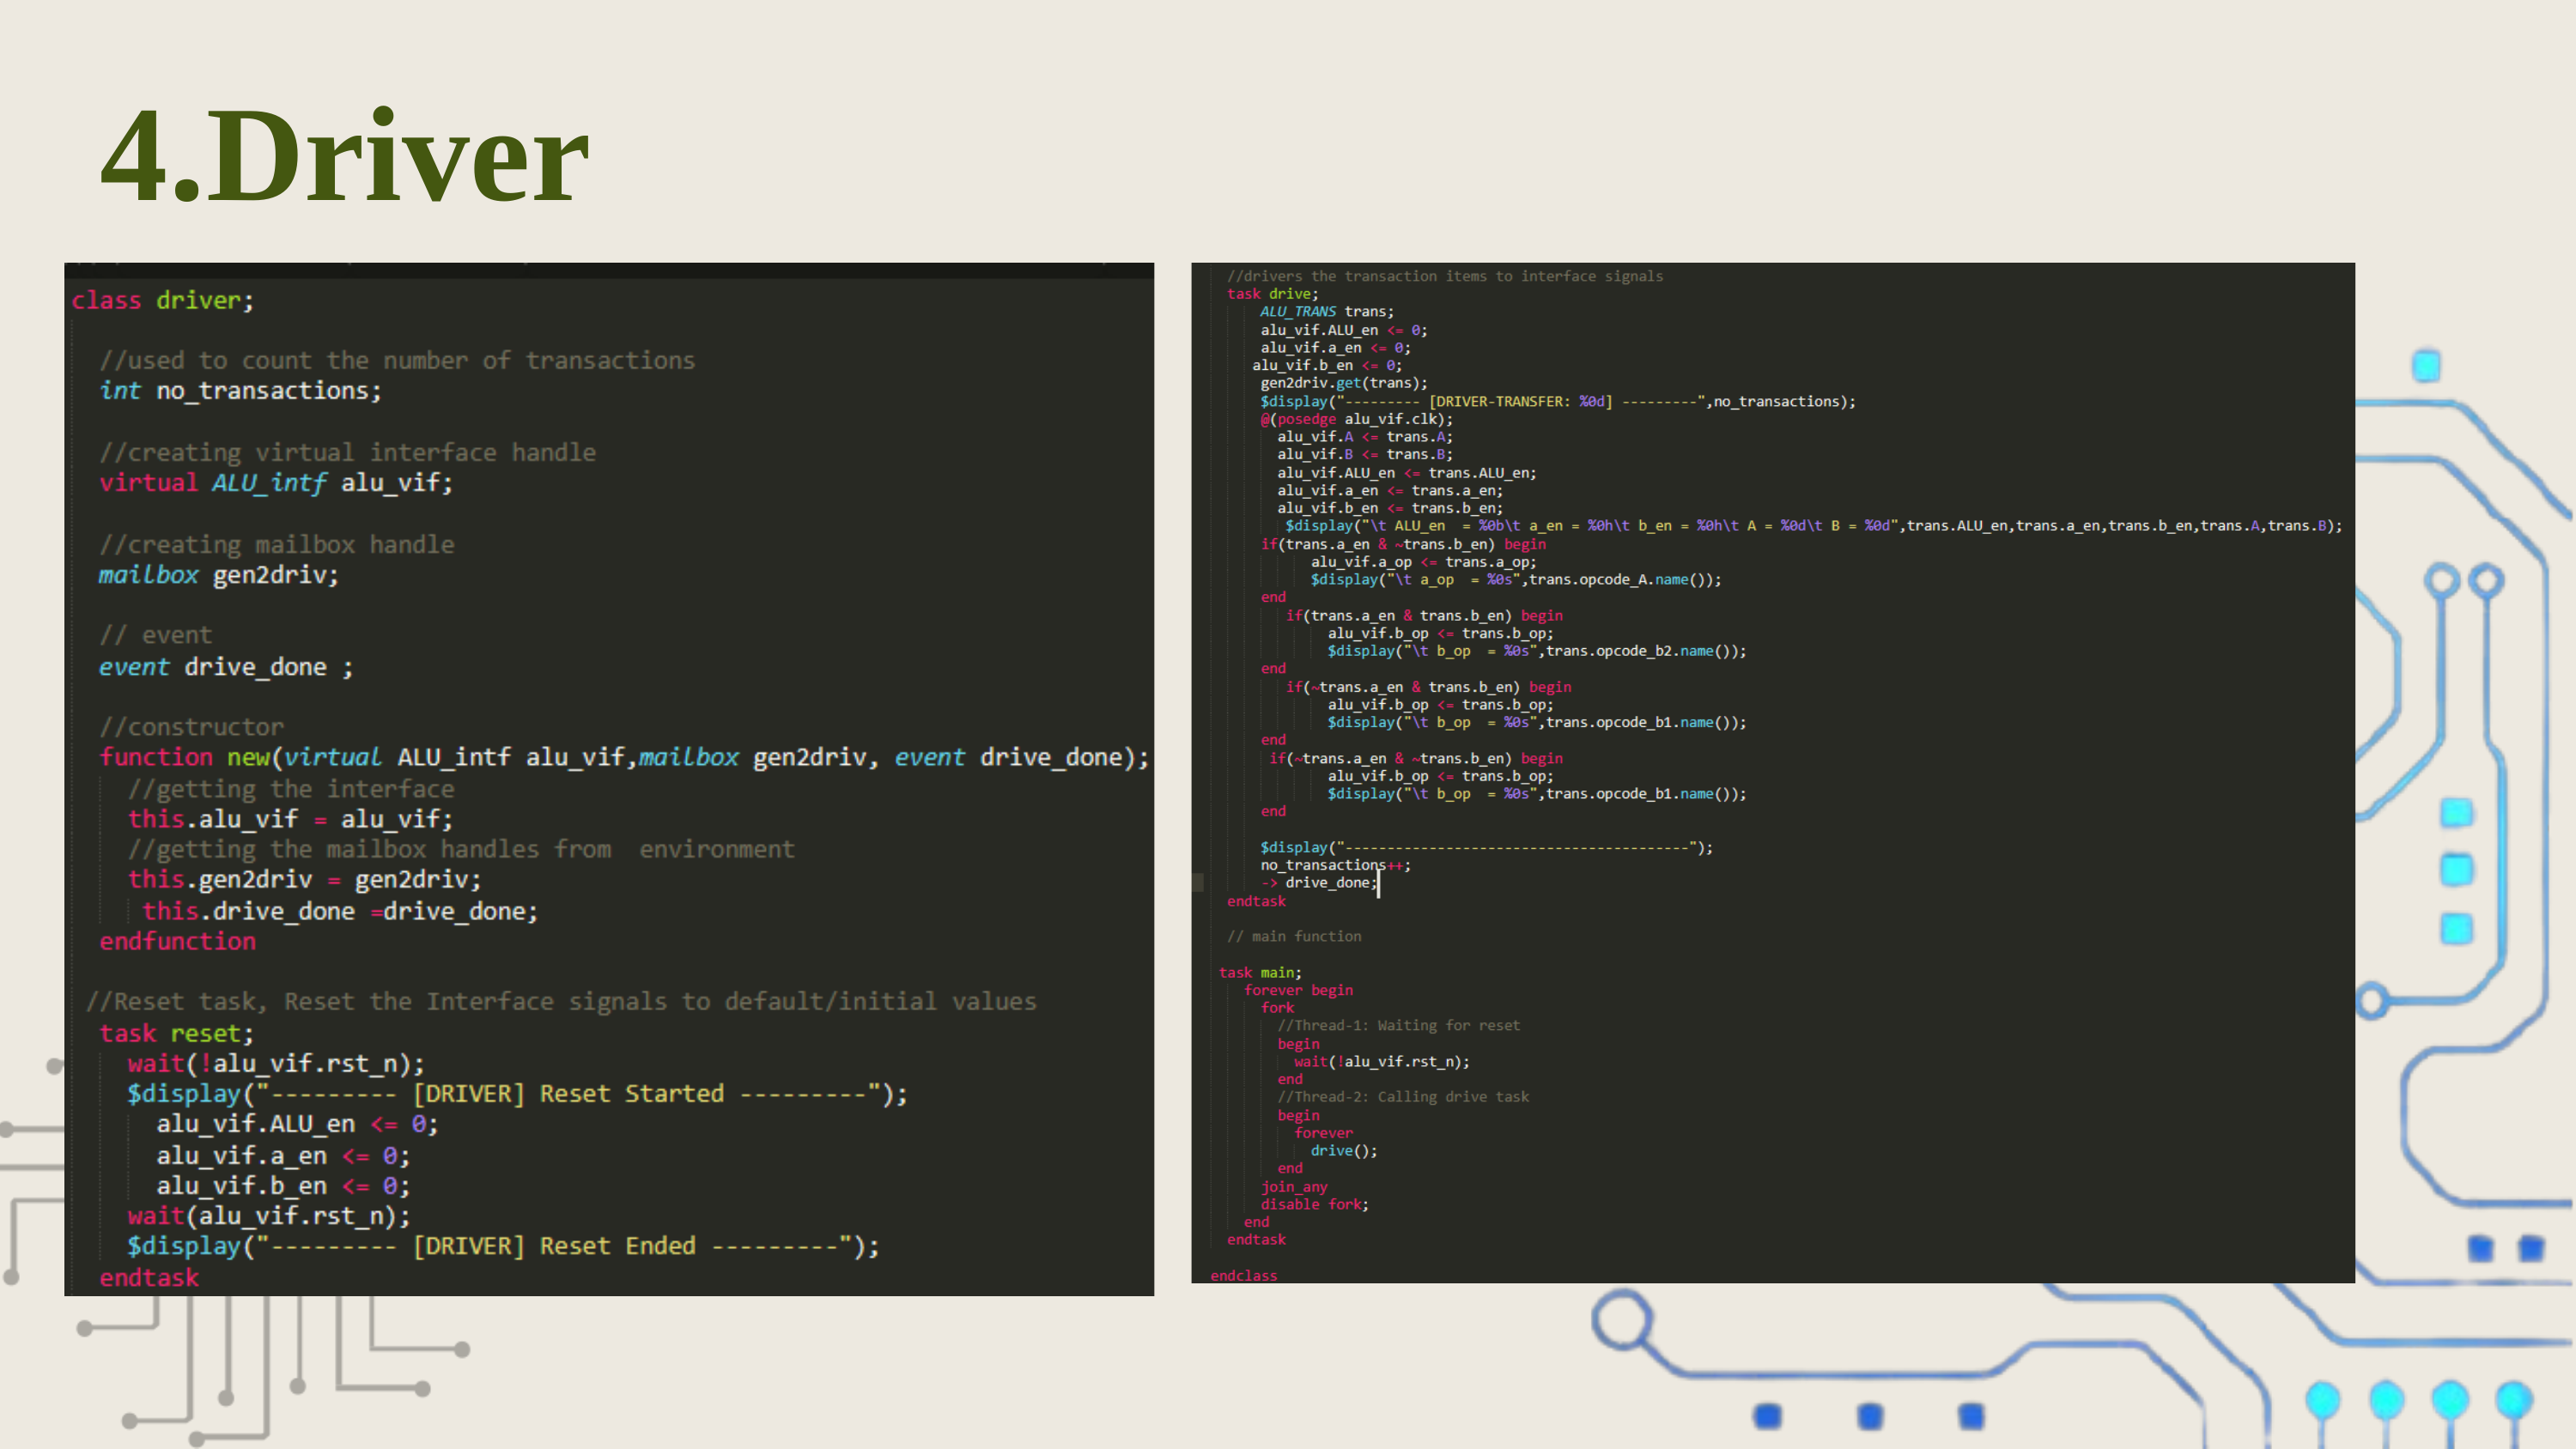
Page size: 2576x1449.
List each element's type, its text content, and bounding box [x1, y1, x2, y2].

picture [64, 262, 1155, 1297]
text_box [0, 869, 523, 1449]
picture [1191, 262, 2356, 1283]
text_box [1590, 289, 2576, 1449]
text_box 4.Driver [43, 37, 649, 221]
